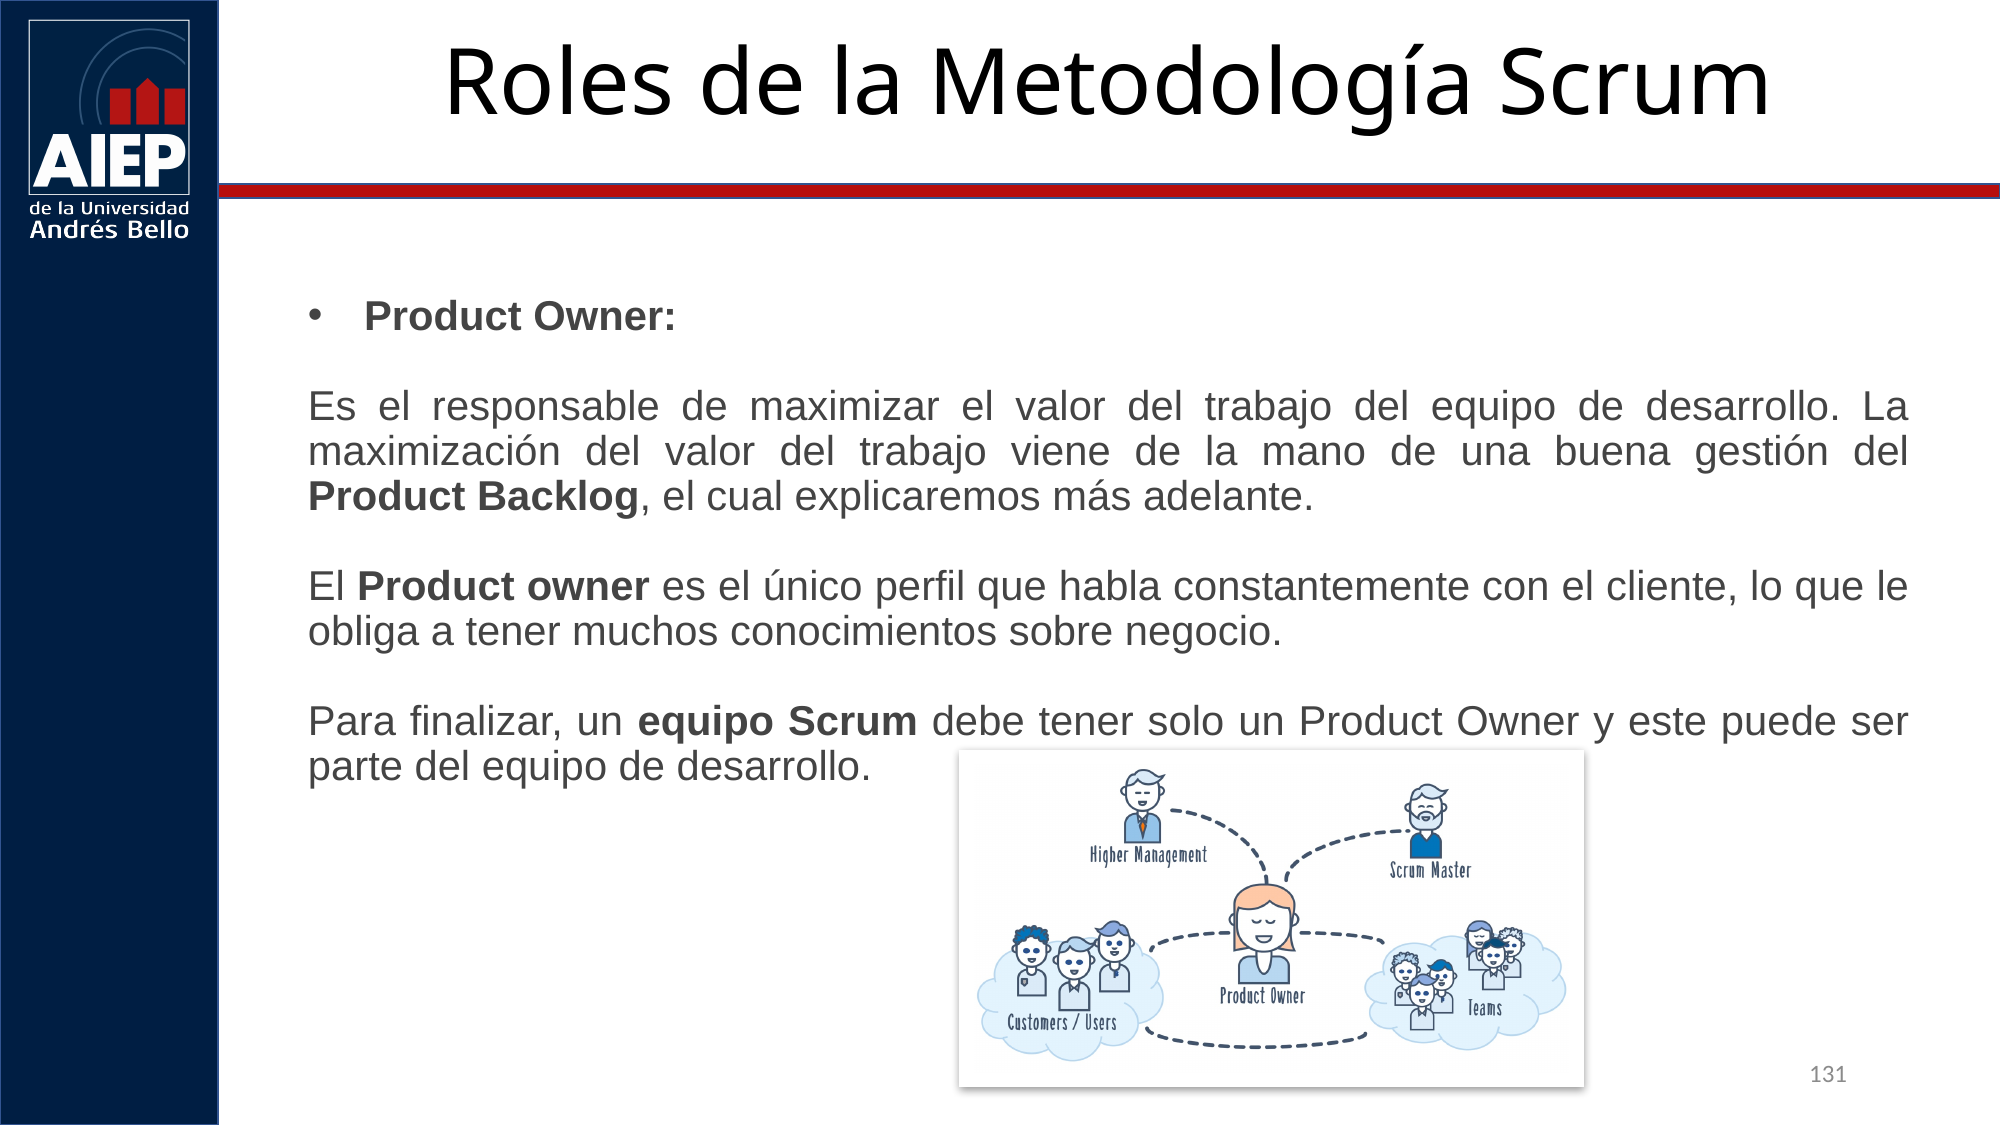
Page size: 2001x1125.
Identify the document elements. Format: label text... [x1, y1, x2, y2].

picture [19, 12, 199, 246]
picture [973, 764, 1570, 1073]
text_box [217, 183, 2000, 199]
text_box Roles de la Metodología Scrum [239, 28, 1978, 156]
text_box Product Owner: Es el responsable de maximizar el valor del trabajo del equipo de desarrollo. La maximización del valor del trabajo viene de la mano de una buena gestión del Product Backlog, el cual explicaremos más adelante. El Product owner es el único perfil que habla constantemente con el cliente, lo que le obliga a tener muchos conocimientos sobre negocio. Para finalizar, un equipo Scrum debe tener solo un Product Owner y este puede ser parte del equipo de desarrollo. [293, 286, 1925, 812]
slide_number 131 [1412, 1042, 1863, 1103]
text_box [0, 0, 219, 1125]
